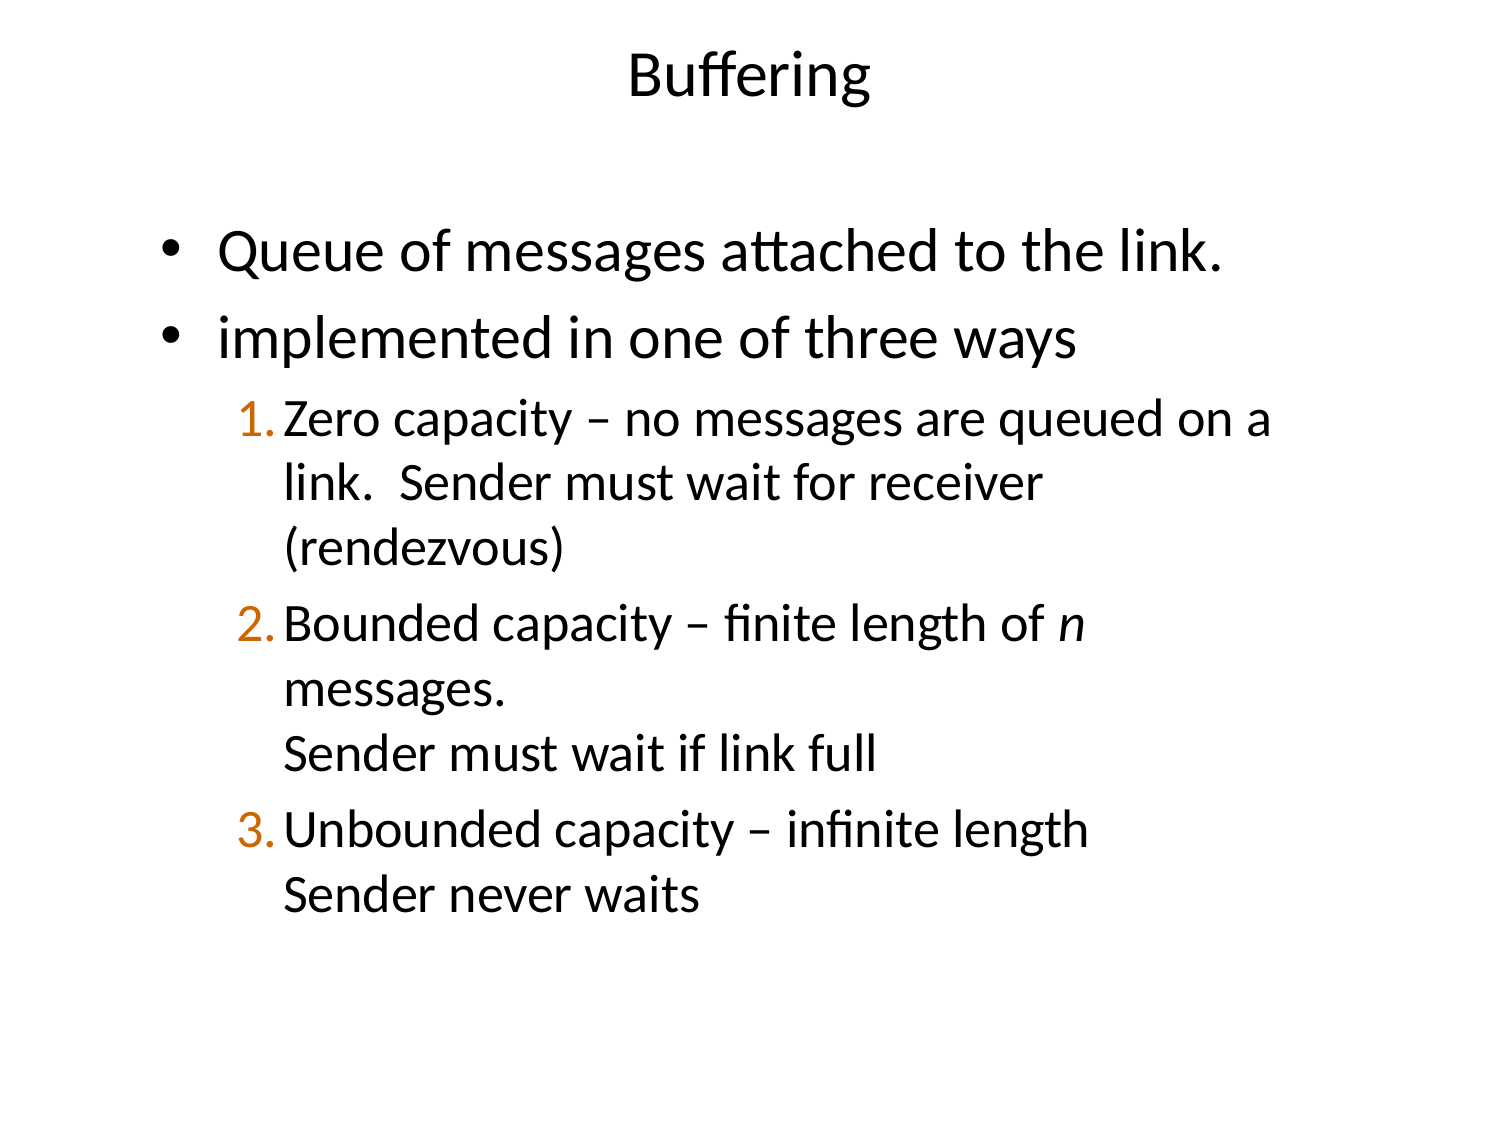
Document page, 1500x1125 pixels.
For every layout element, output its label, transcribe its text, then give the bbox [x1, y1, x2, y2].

title Buffering [75, 22, 1425, 117]
list Queue of messages attached to the link. implemented in one of three ways 1. Zero capacity – no messages are queued on a link. Sender must wait for receiver (rendezvous) 2. Bounded capacity – finite length of n messages. Sender must wait if link full 3. Unbounded capacity – infinite length Sender never waits [145, 202, 1314, 946]
